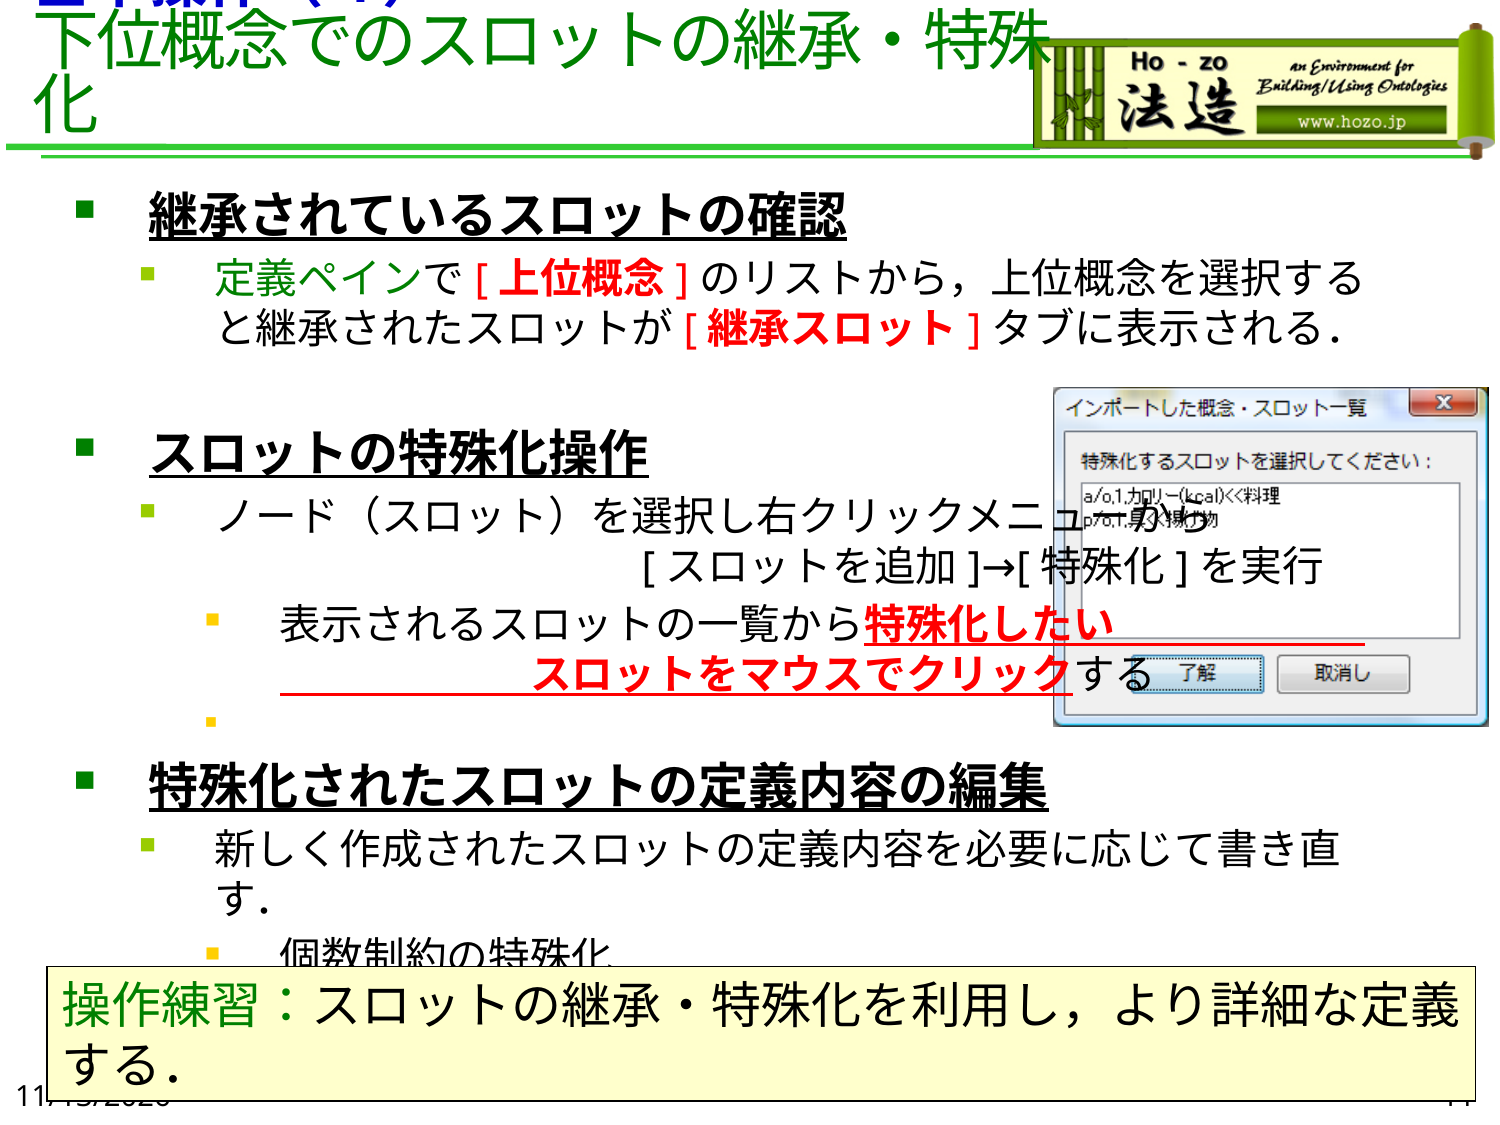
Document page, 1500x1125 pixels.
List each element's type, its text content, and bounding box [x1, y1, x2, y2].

list 継承されているスロットの確認 定義ペインで[上位概念]のリストから，上位概念を選択すると継承されたスロットが[継承スロット]タブに表示される． スロットの特殊化操作 ノード（スロット）を選択し右クリックメニューから [スロットを追加]→[特殊化]を実行 表示されるスロットの一覧から特殊化したい スロットをマウスでクリックする 特殊化されたスロットの定義内容の編集 新しく作成されたスロットの定義内容を必要に応じて書き直す． 個数制約の特殊化 クラス制約の特殊化 ．．．など [58, 175, 1419, 966]
title 基本操作（４） 下位概念でのスロットの継承・特殊化 [17, 23, 1113, 150]
picture [1053, 387, 1489, 727]
picture [1033, 23, 1495, 160]
text_box 操作練習：スロットの継承・特殊化を利用し，より詳細な定義する． [46, 966, 1476, 1102]
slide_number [0, 1049, 313, 1125]
slide_number 44 [1174, 1049, 1488, 1125]
